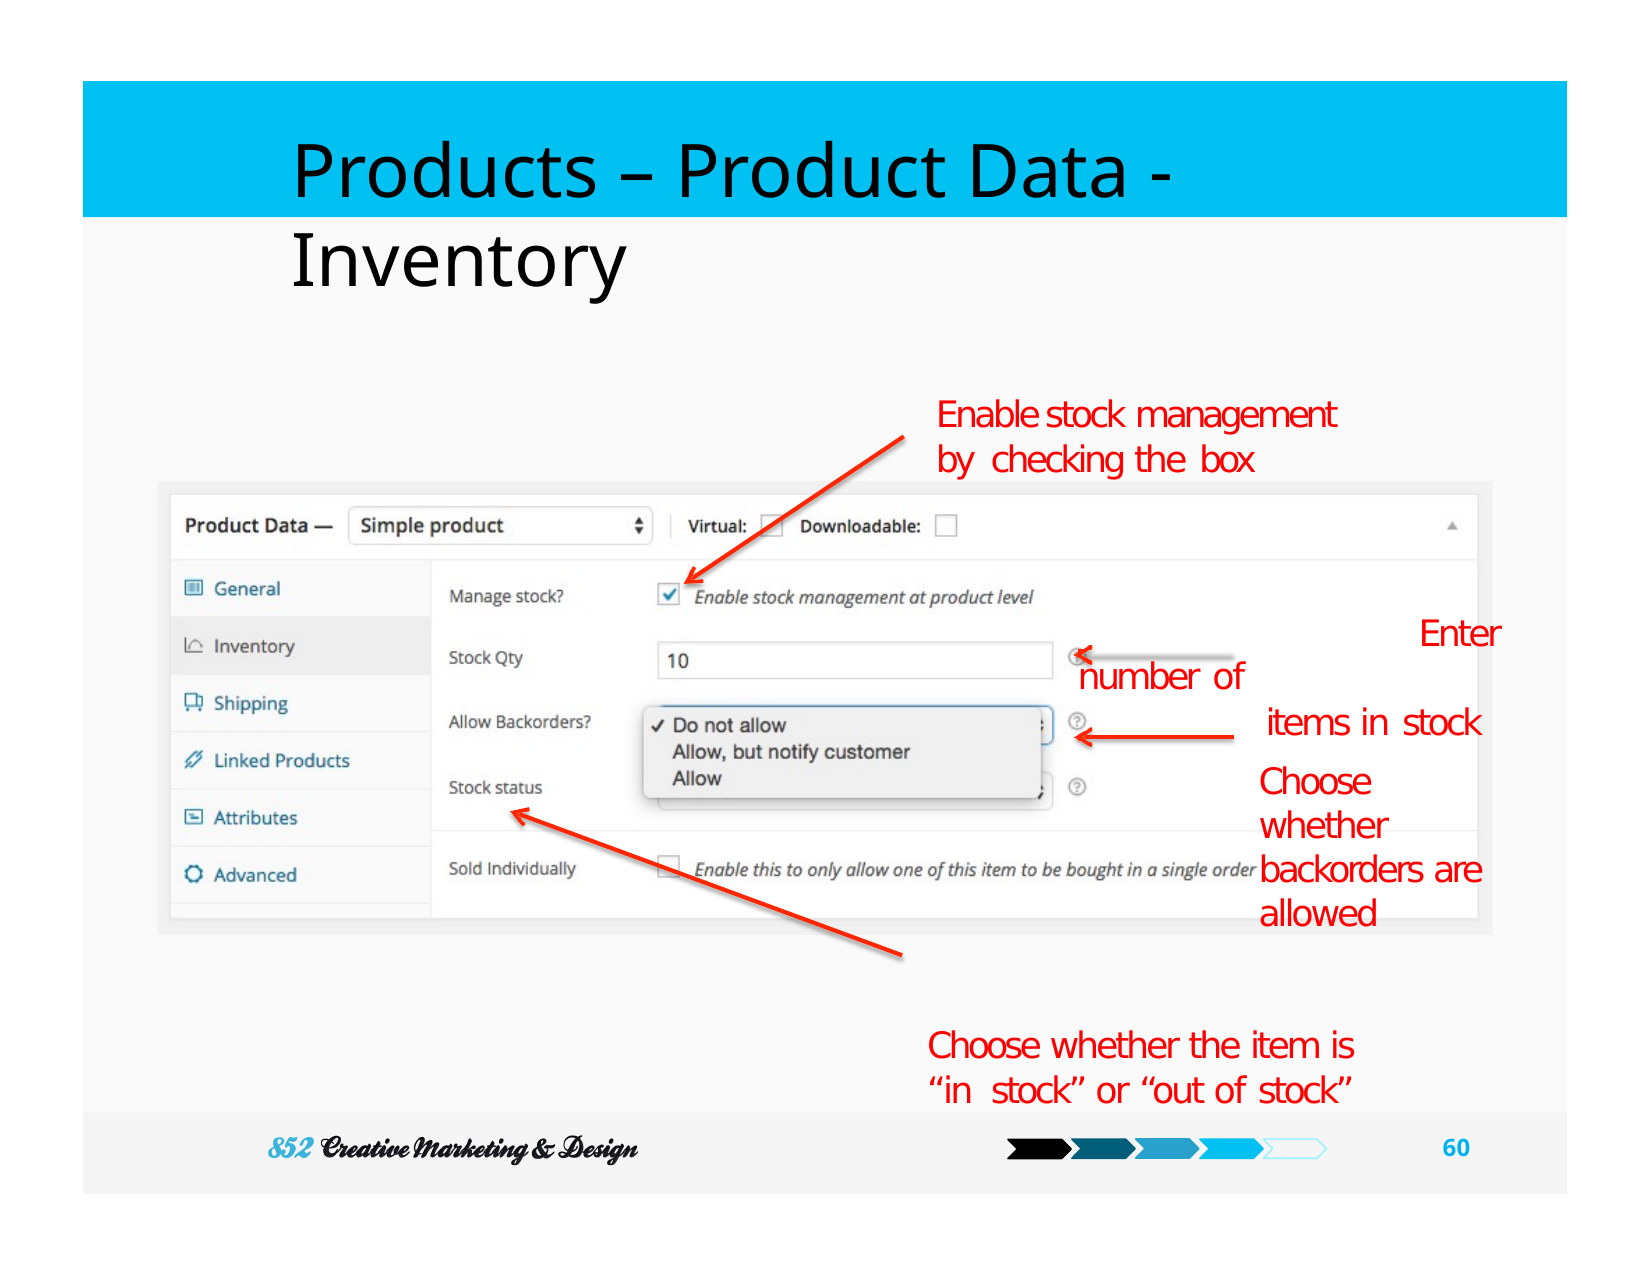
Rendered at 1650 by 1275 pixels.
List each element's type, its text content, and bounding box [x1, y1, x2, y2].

picture [257, 1124, 645, 1173]
text_box [1135, 1138, 1199, 1159]
text_box [157, 481, 1493, 935]
slide_number 100 [1438, 1129, 1484, 1275]
text_box [659, 430, 913, 611]
text_box [485, 790, 911, 969]
text_box Enter number of items in stock Choose whether backorders are allowed Choose whether the item is “in stock” or “out of stock” [924, 607, 1516, 1112]
text_box Enable stock management by checking the box [933, 388, 1380, 480]
text_box [1007, 1139, 1072, 1159]
text_box [509, 807, 530, 826]
text_box [1071, 1139, 1136, 1159]
text_box [1263, 1139, 1327, 1159]
title Products – Product Data - Inventory [289, 121, 1360, 337]
text_box [683, 566, 704, 584]
text_box [1199, 1139, 1264, 1159]
